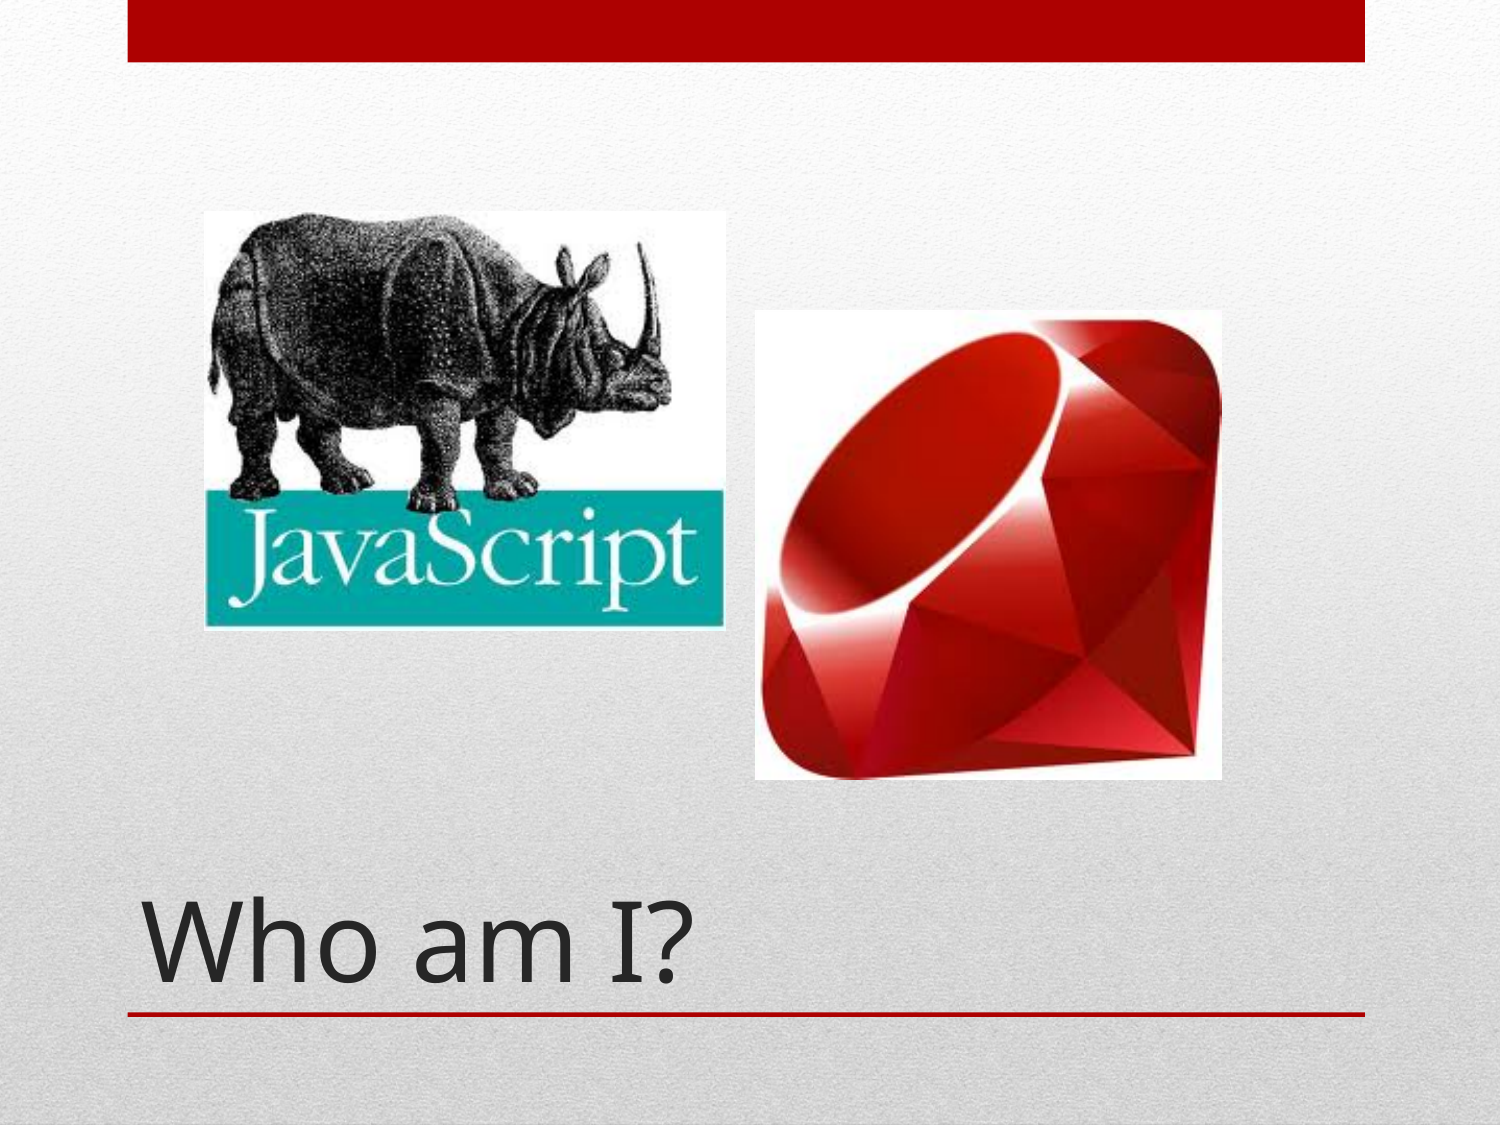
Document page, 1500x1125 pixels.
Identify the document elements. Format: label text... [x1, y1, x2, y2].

picture [203, 210, 726, 632]
picture [754, 309, 1223, 780]
title Who am I? [125, 750, 1238, 1013]
